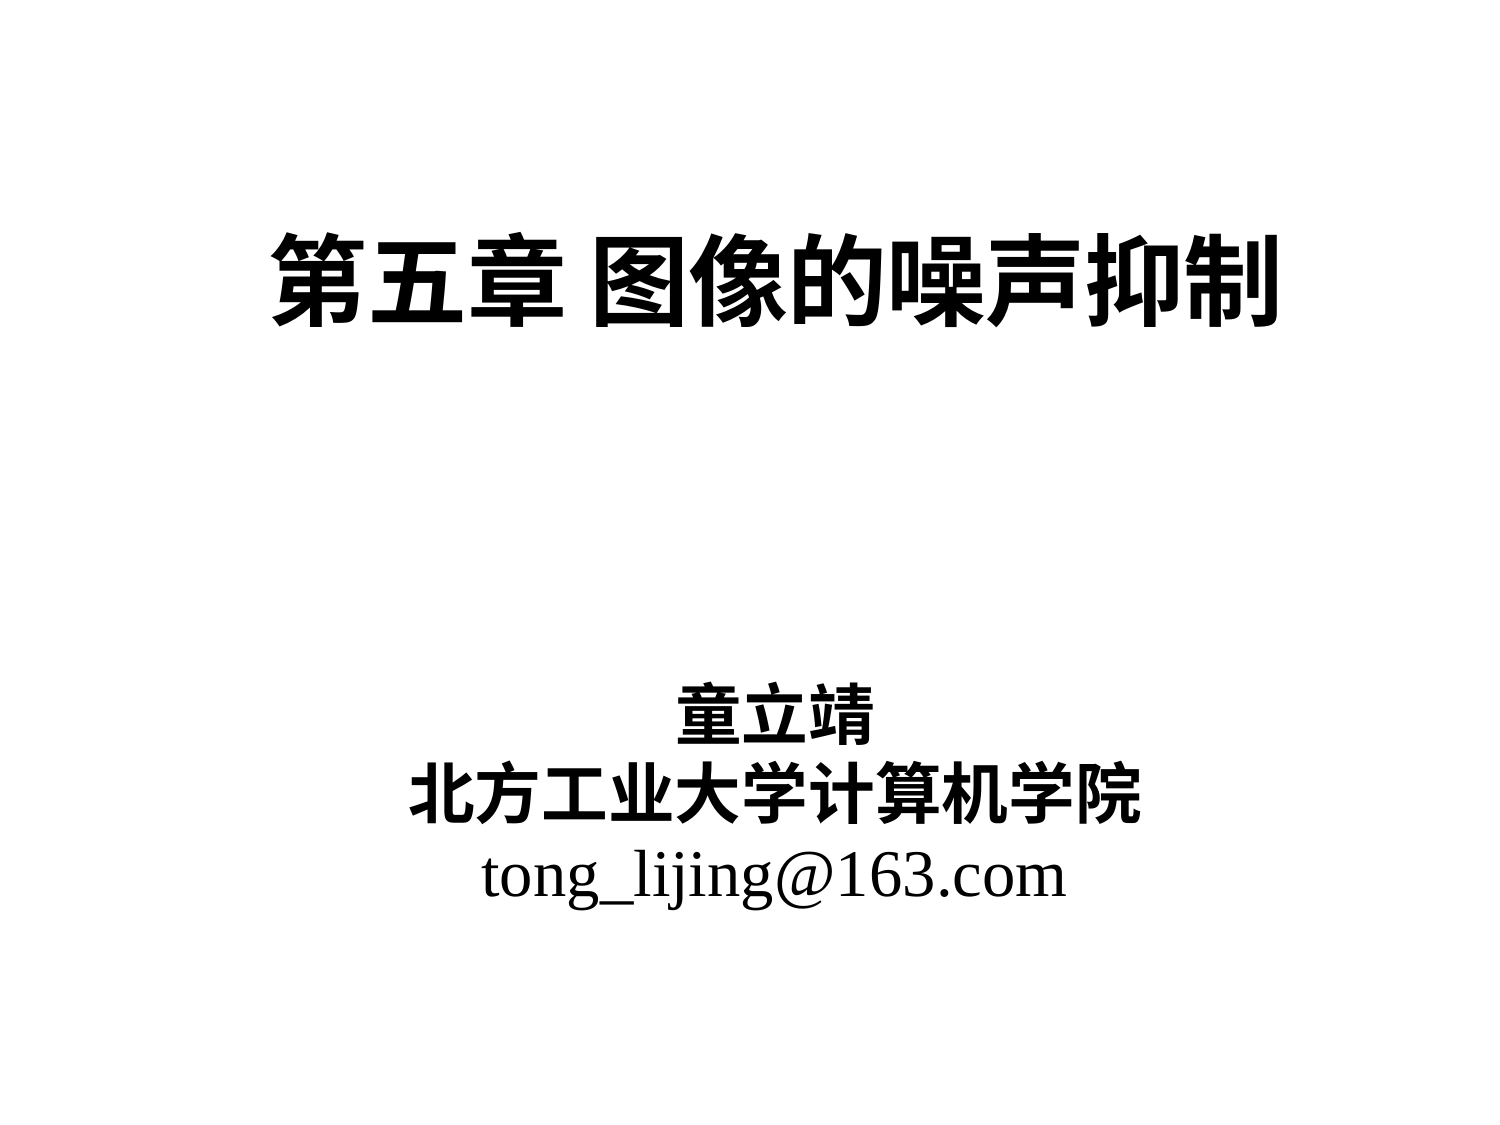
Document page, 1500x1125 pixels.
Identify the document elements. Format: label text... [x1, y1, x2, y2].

text_box 童立靖 北方工业大学计算机学院 tong_lijing@163.com [250, 680, 1301, 969]
title 第五章 图像的噪声抑制 [147, 231, 1403, 467]
